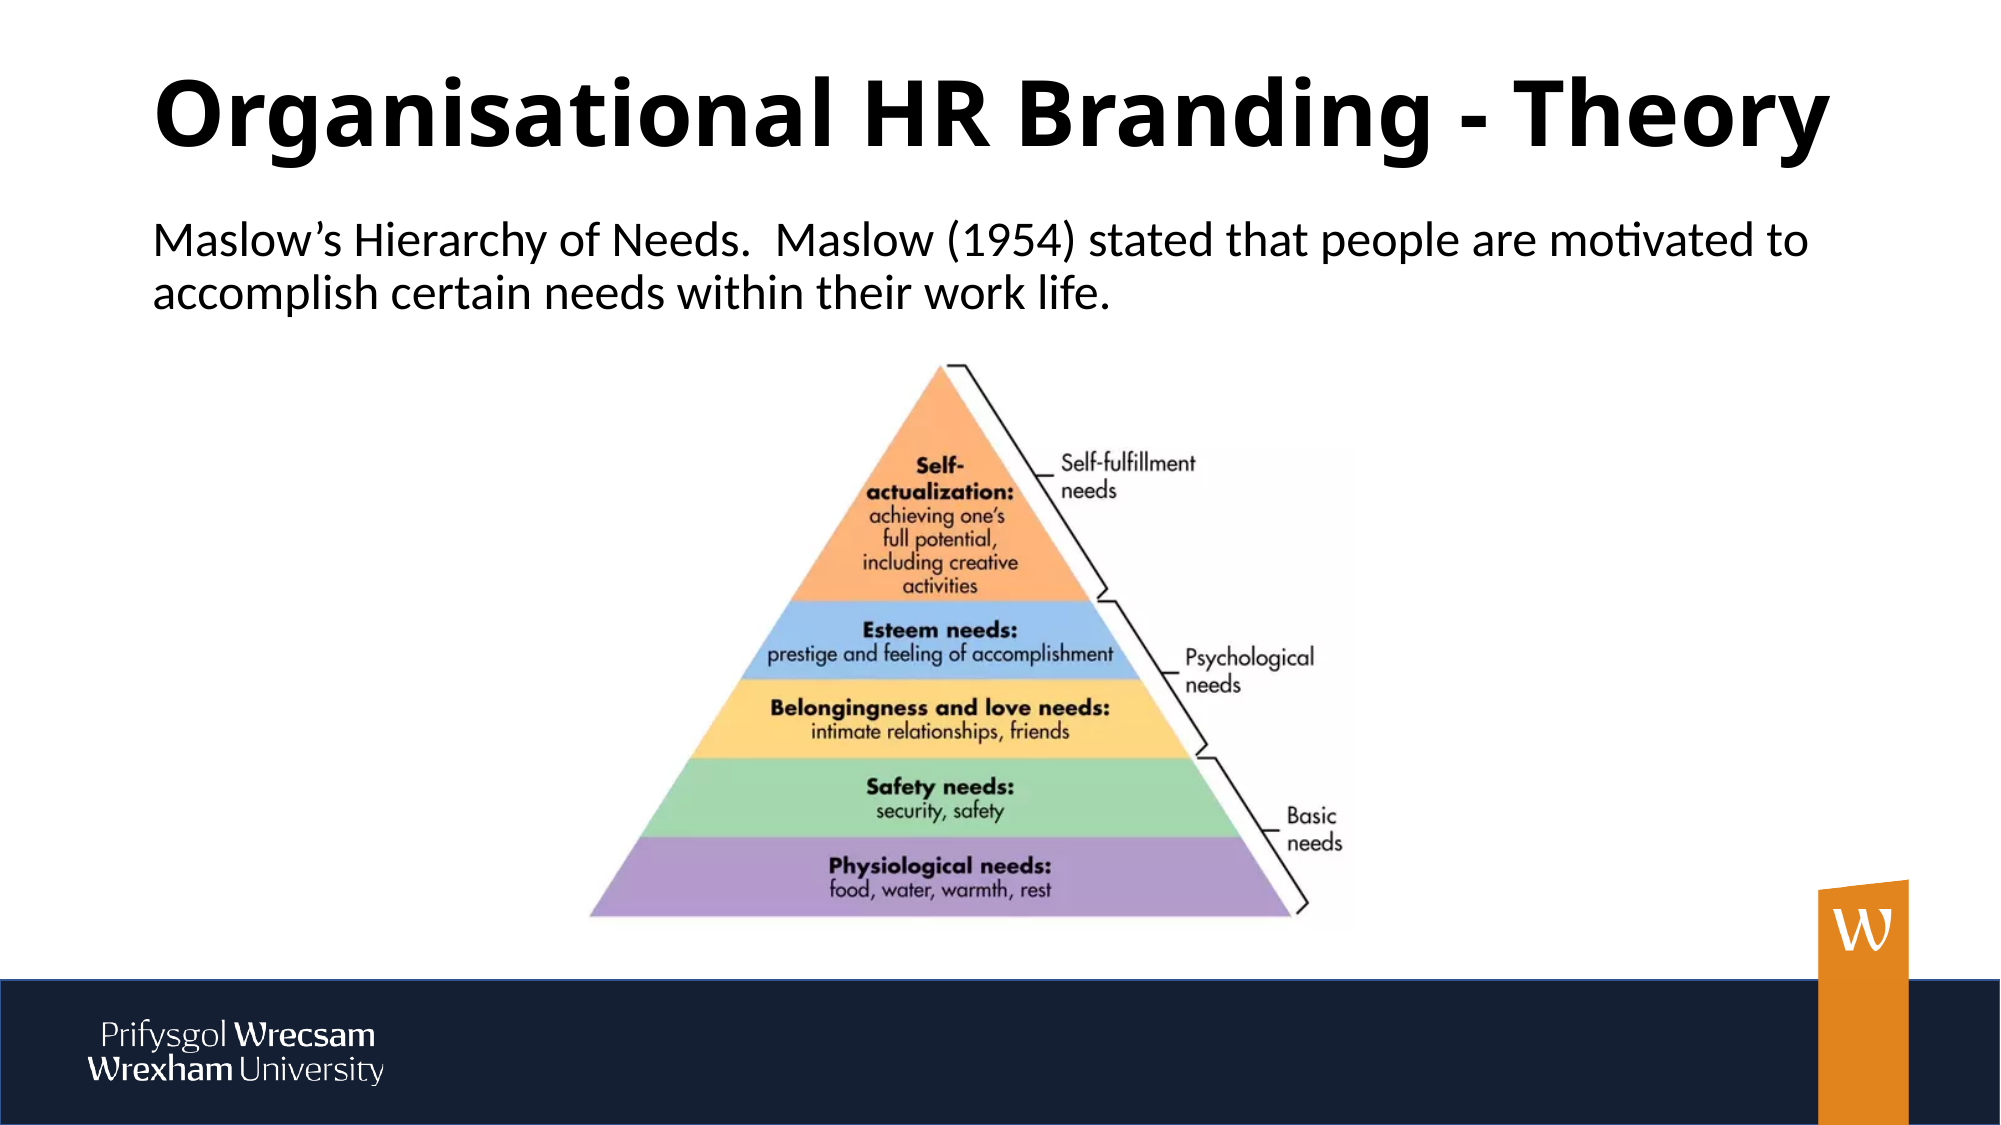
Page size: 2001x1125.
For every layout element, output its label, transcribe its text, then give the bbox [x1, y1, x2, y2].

picture [573, 348, 1355, 930]
picture [1818, 879, 1909, 1125]
title Organisational HR Branding - Theory [137, 59, 1863, 205]
text_box [0, 979, 1818, 1125]
text_box [1909, 979, 2000, 1125]
list Maslow’s Hierarchy of Needs. Maslow (1954) stated that people are motivated to accomplish certain needs within their work life. [137, 205, 1863, 920]
picture [87, 1019, 384, 1086]
